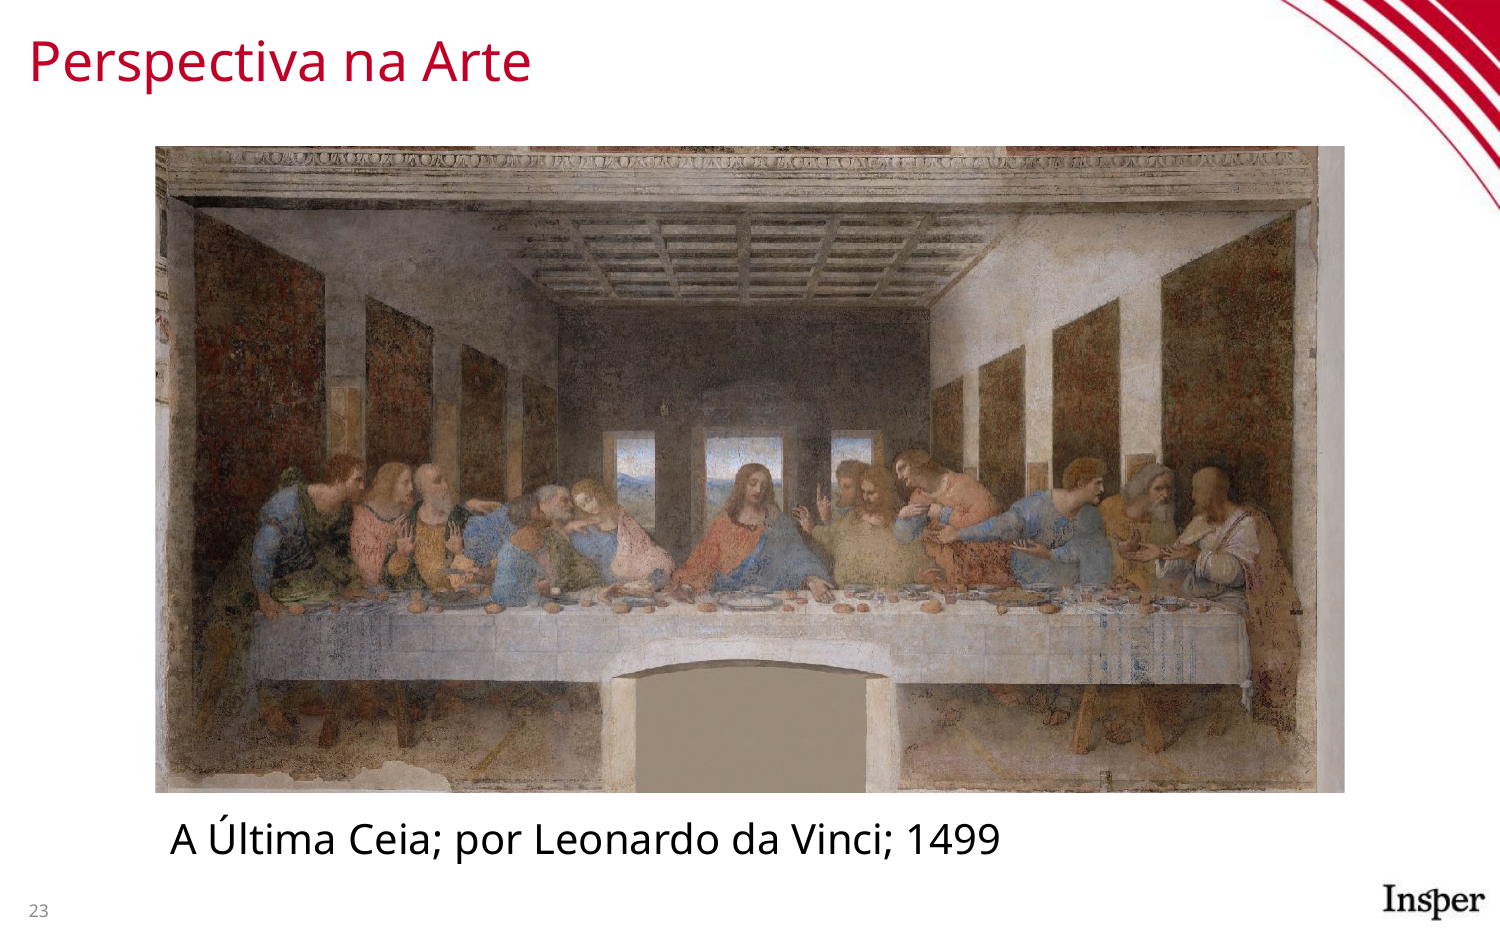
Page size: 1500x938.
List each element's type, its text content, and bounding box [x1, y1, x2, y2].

title Perspectiva na Arte [13, 18, 1397, 104]
slide_number 23 [0, 887, 78, 938]
picture [154, 0, 1500, 938]
list A Última Ceia; por Leonardo da Vinci; 1499 [155, 805, 1447, 873]
